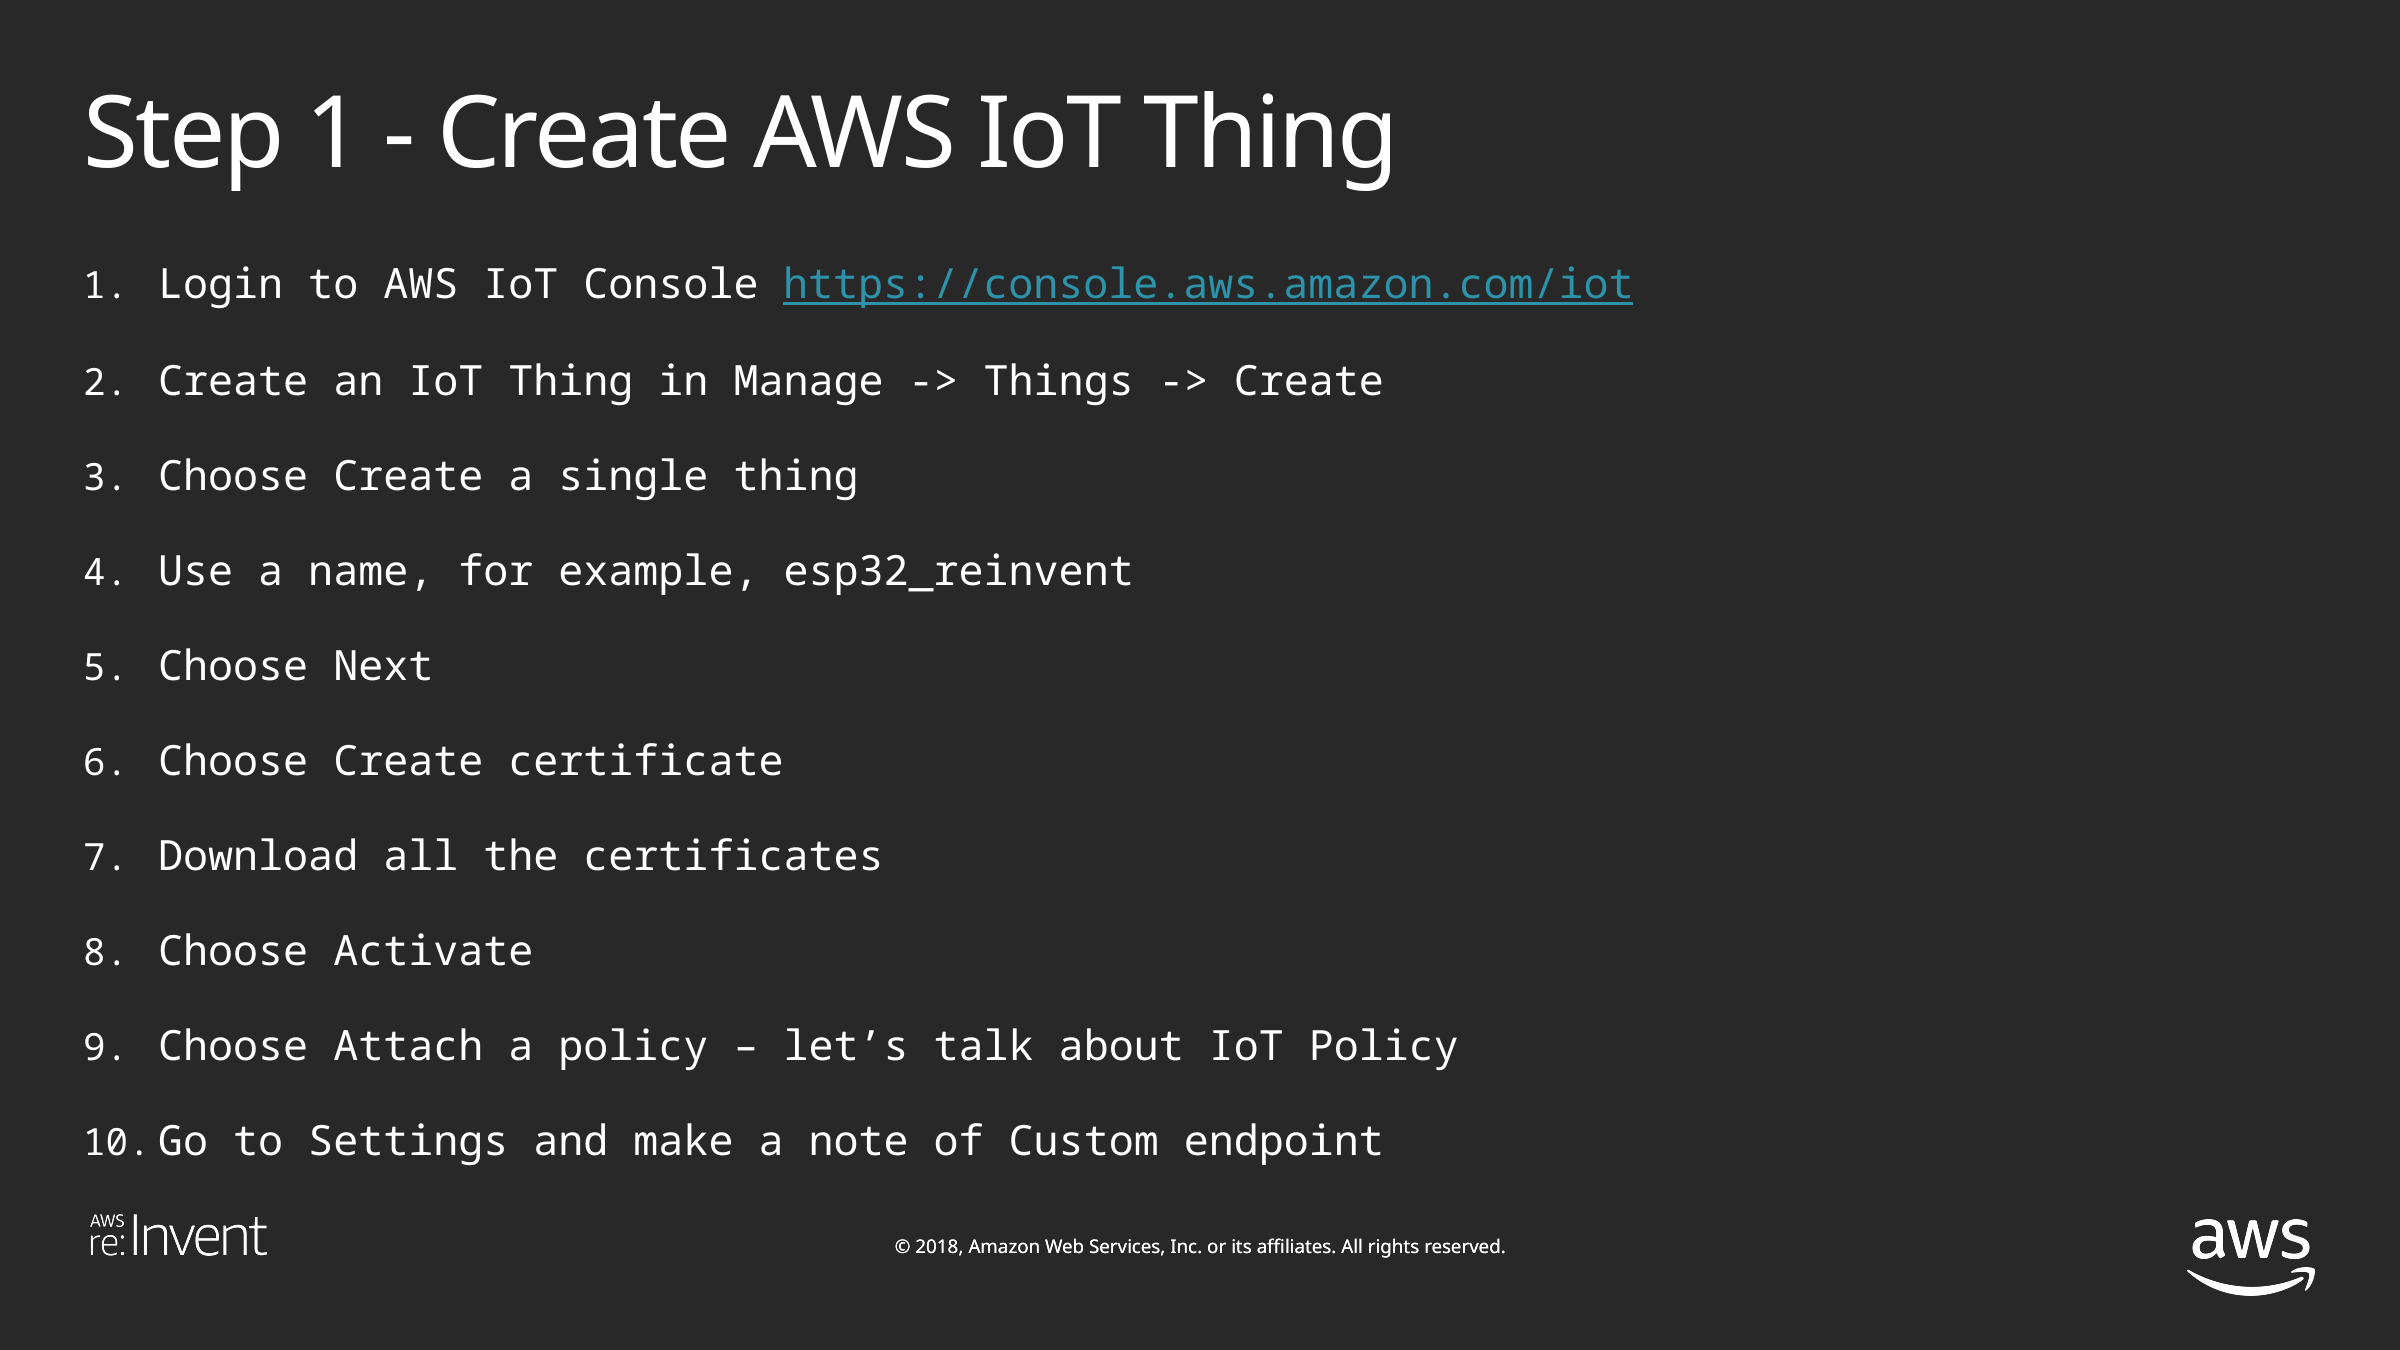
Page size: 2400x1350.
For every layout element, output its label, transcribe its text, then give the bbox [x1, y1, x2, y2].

picture [90, 1214, 267, 1256]
title Step 1 - Create AWS IoT Thing [53, 57, 2400, 235]
list Login to AWS IoT Console https://console.aws.amazon.com/iot Create an IoT Thing in Manage -> Things -> Create Choose Create a single thing Use a name, for example, esp32_reinvent Choose Next Choose Create certificate Download all the certificates Choose Activate Choose Attach a policy – let’s talk about IoT Policy Go to Settings and make a note of Custom endpoint [53, 234, 2312, 1204]
picture [2187, 1219, 2315, 1296]
